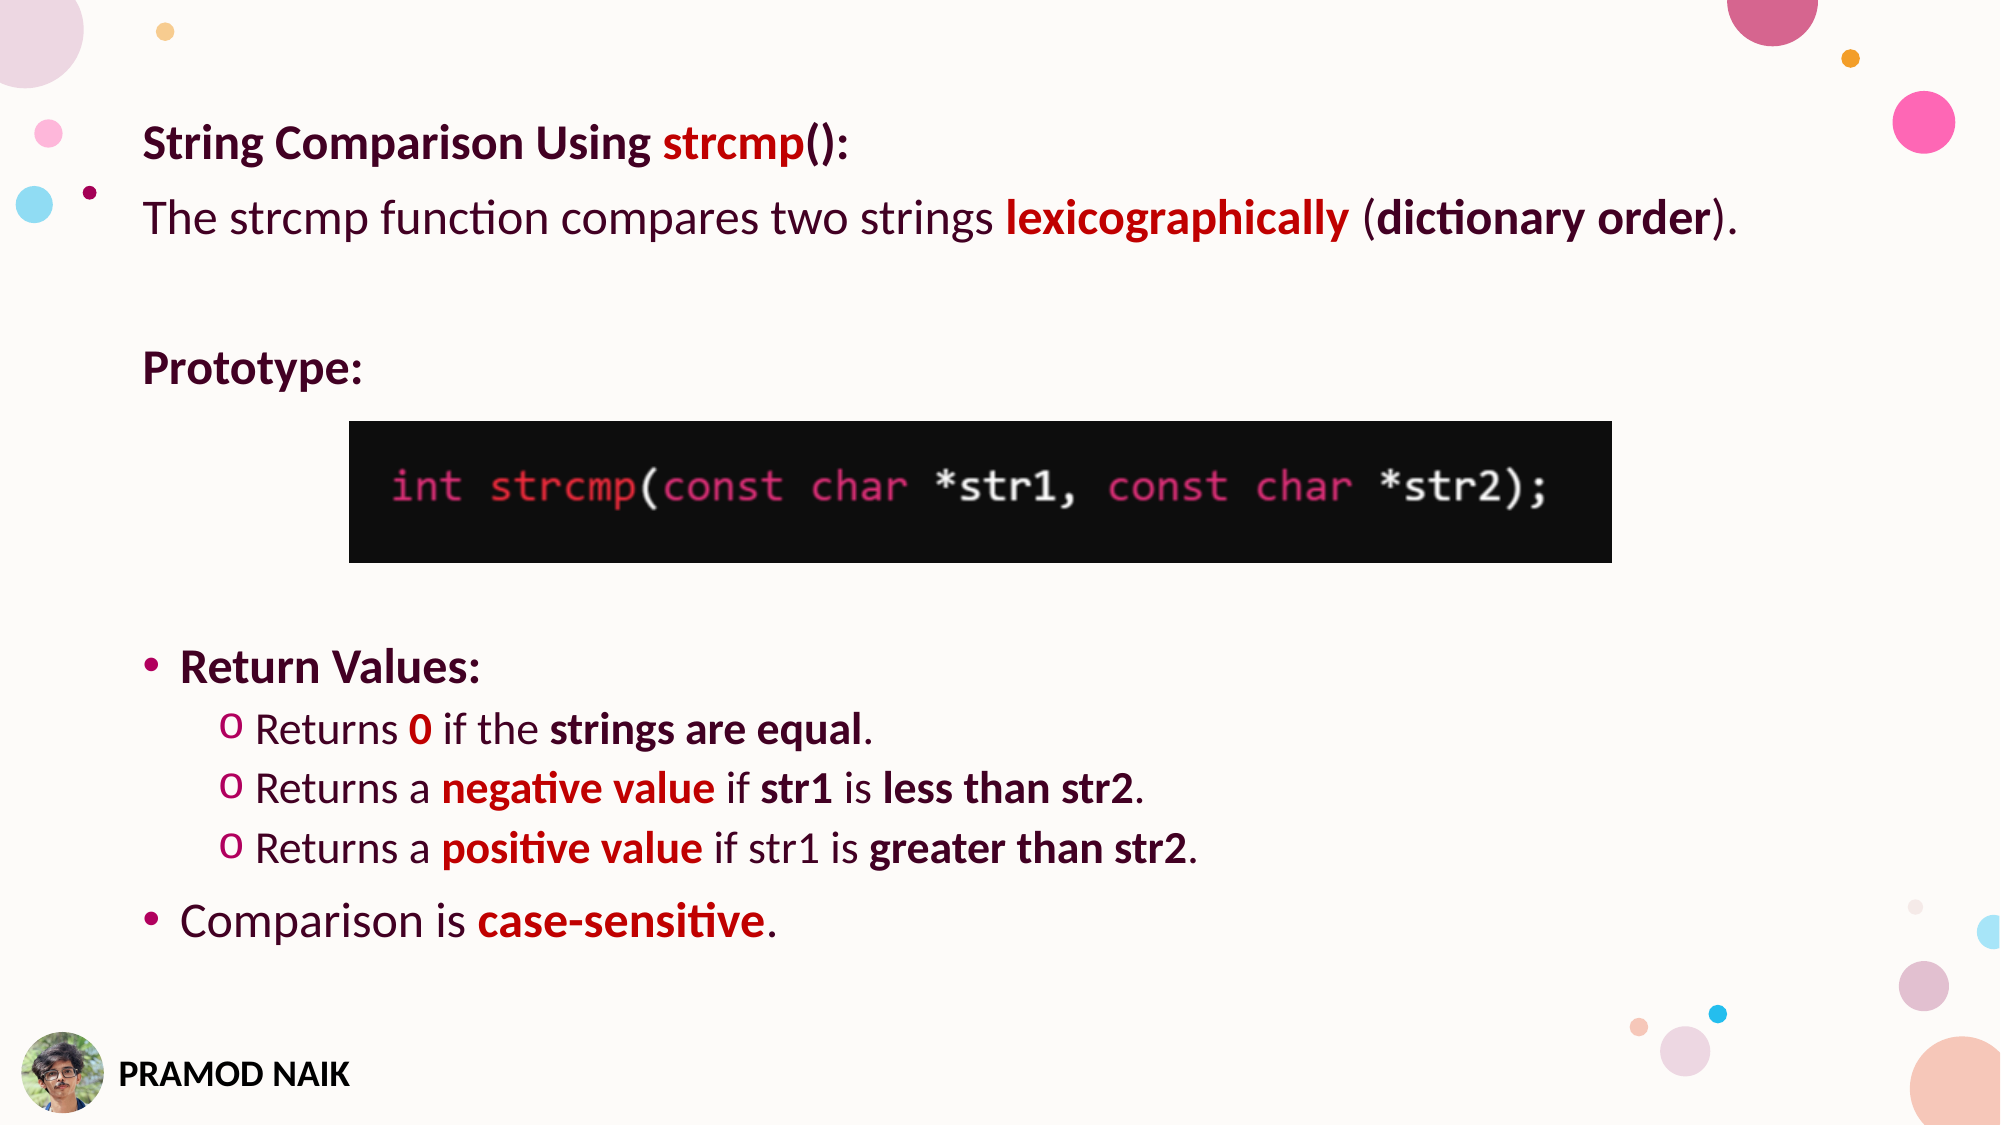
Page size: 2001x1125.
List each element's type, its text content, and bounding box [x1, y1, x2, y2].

list String Comparison Using strcmp(): The strcmp function compares two strings lexicographically (dictionary order). Prototype: Return Values: Returns 0 if the strings are equal. Returns a negative value if str1 is less than str2. Returns a positive value if str1 is greater than str2. Comparison is case-sensitive. [127, 108, 1877, 1014]
picture [349, 421, 1612, 563]
picture [21, 1031, 104, 1114]
